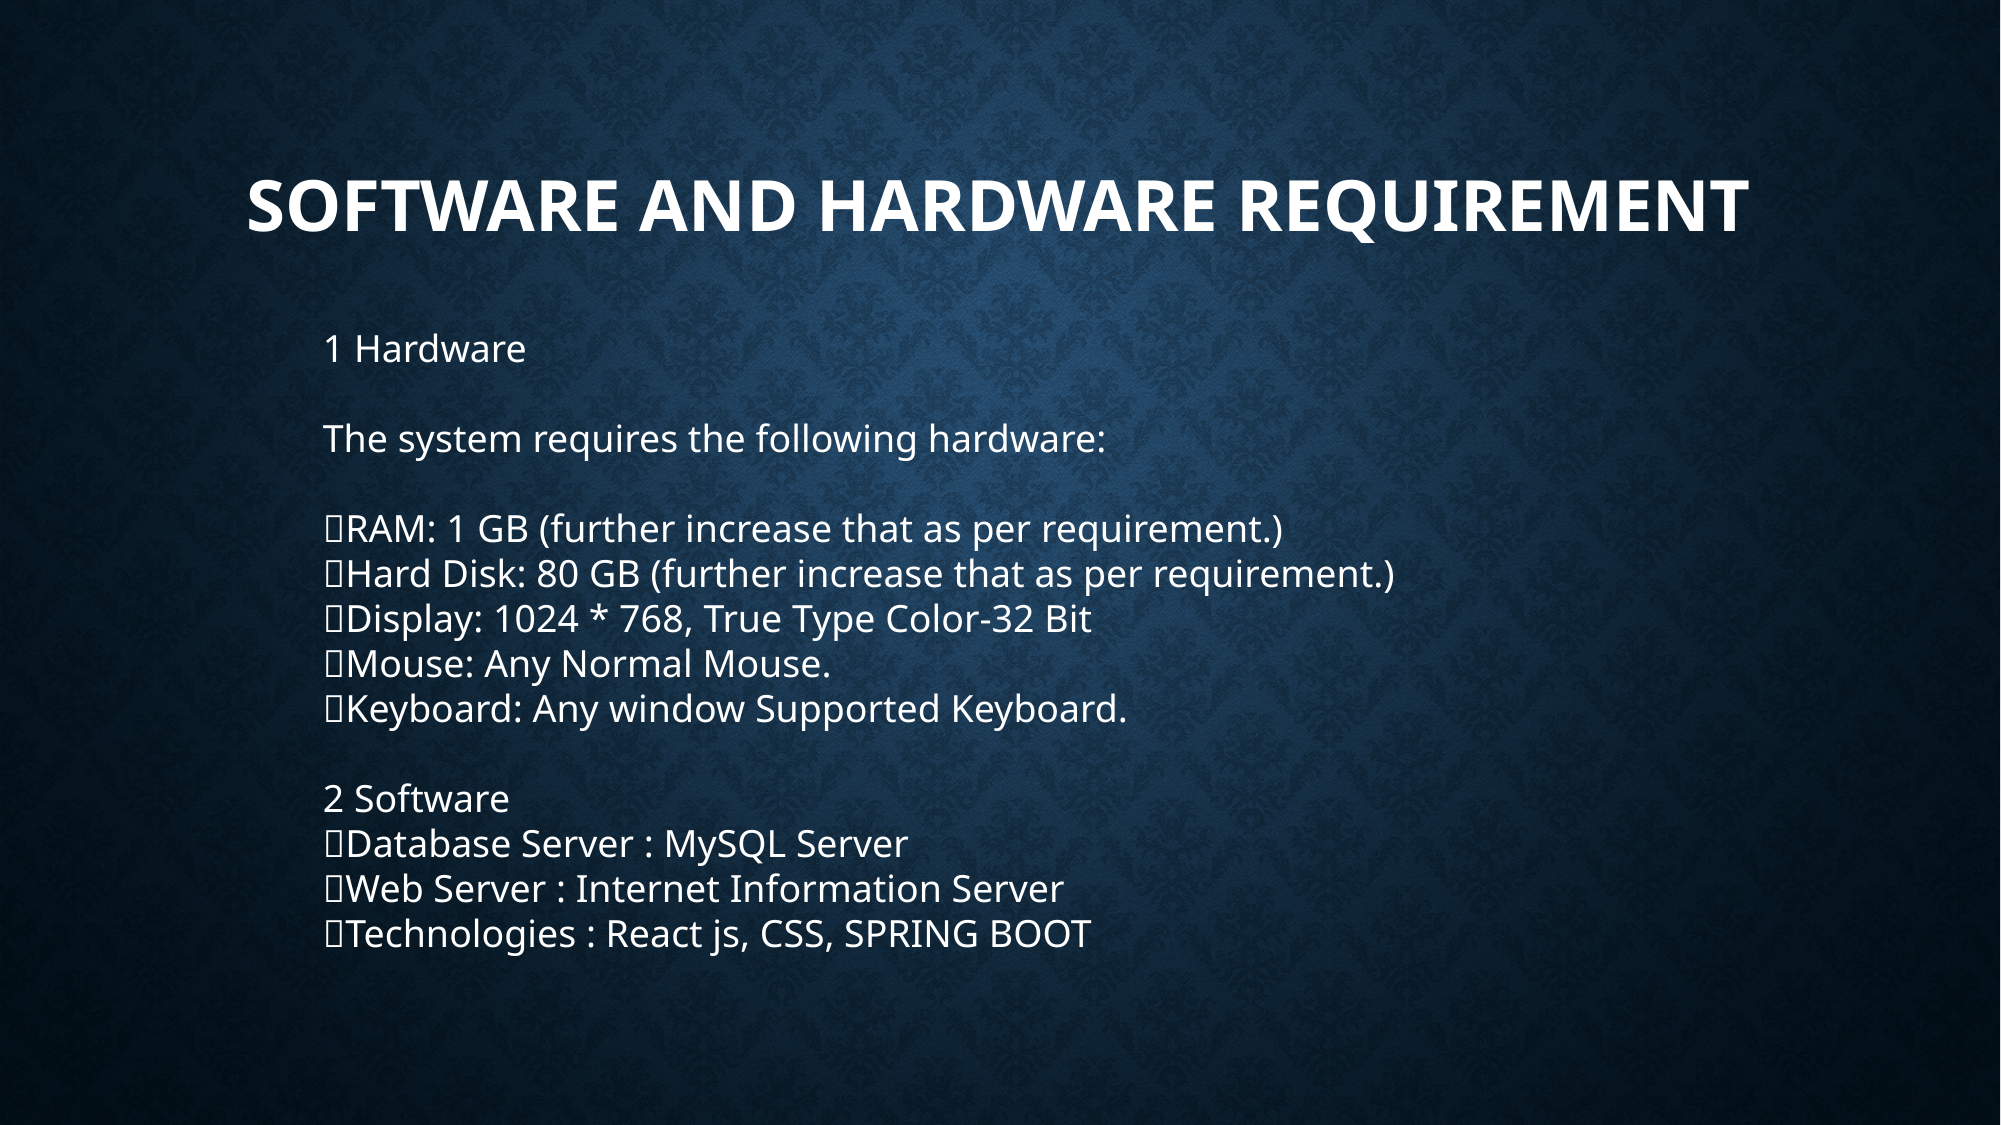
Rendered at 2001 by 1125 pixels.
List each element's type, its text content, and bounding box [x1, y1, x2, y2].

title Software and hardware requirement [149, 99, 1849, 318]
text_box 1 Hardware The system requires the following hardware: RAM: 1 GB (further increase that as per requirement.) Hard Disk: 80 GB (further increase that as per requirement.) Display: 1024 * 768, True Type Color-32 Bit Mouse: Any Normal Mouse. Keyboard: Any window Supported Keyboard. 2 Software Database Server : MySQL Server Web Server : Internet Information Server Technologies : React js, CSS, SPRING BOOT [308, 317, 1611, 963]
